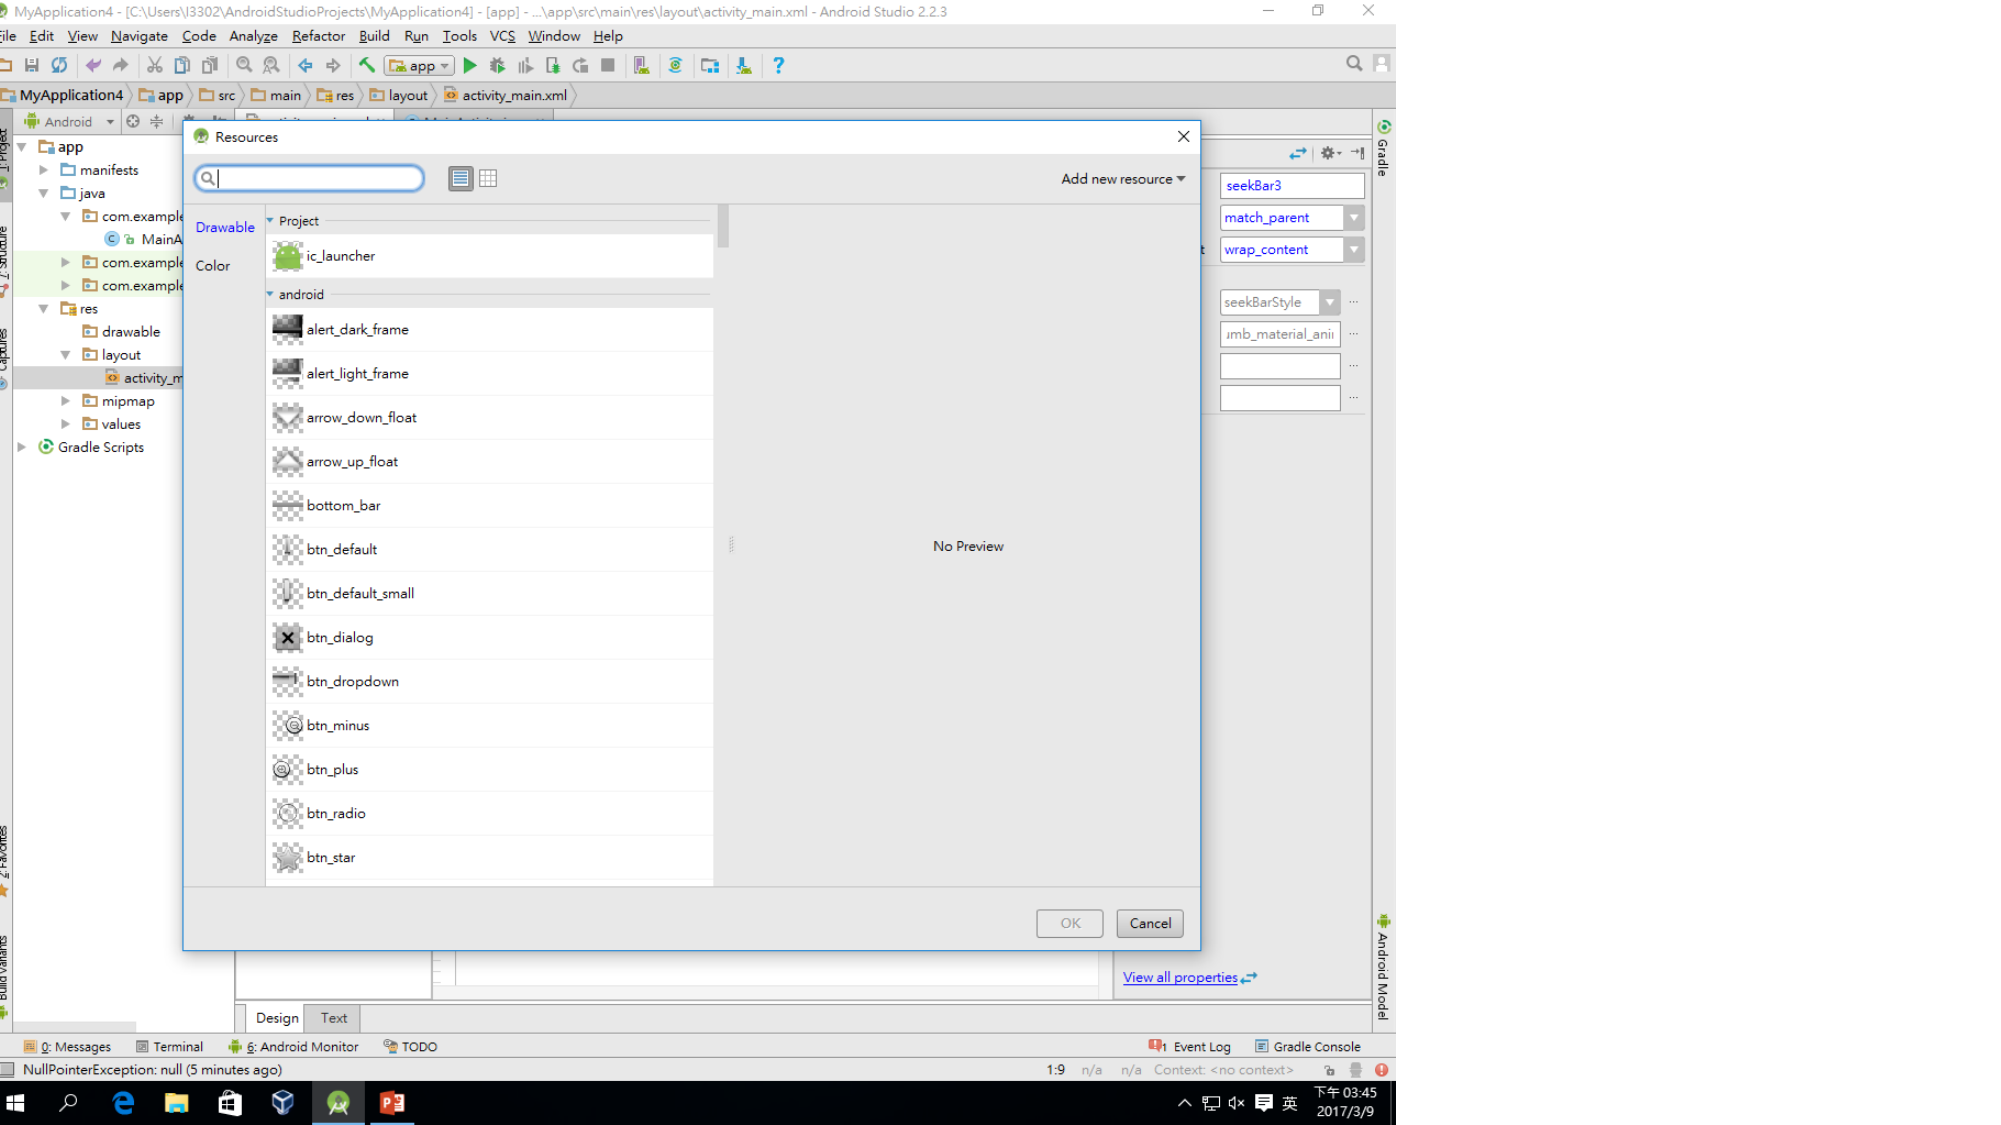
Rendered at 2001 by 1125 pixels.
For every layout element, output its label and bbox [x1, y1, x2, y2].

picture [0, 0, 1396, 1125]
